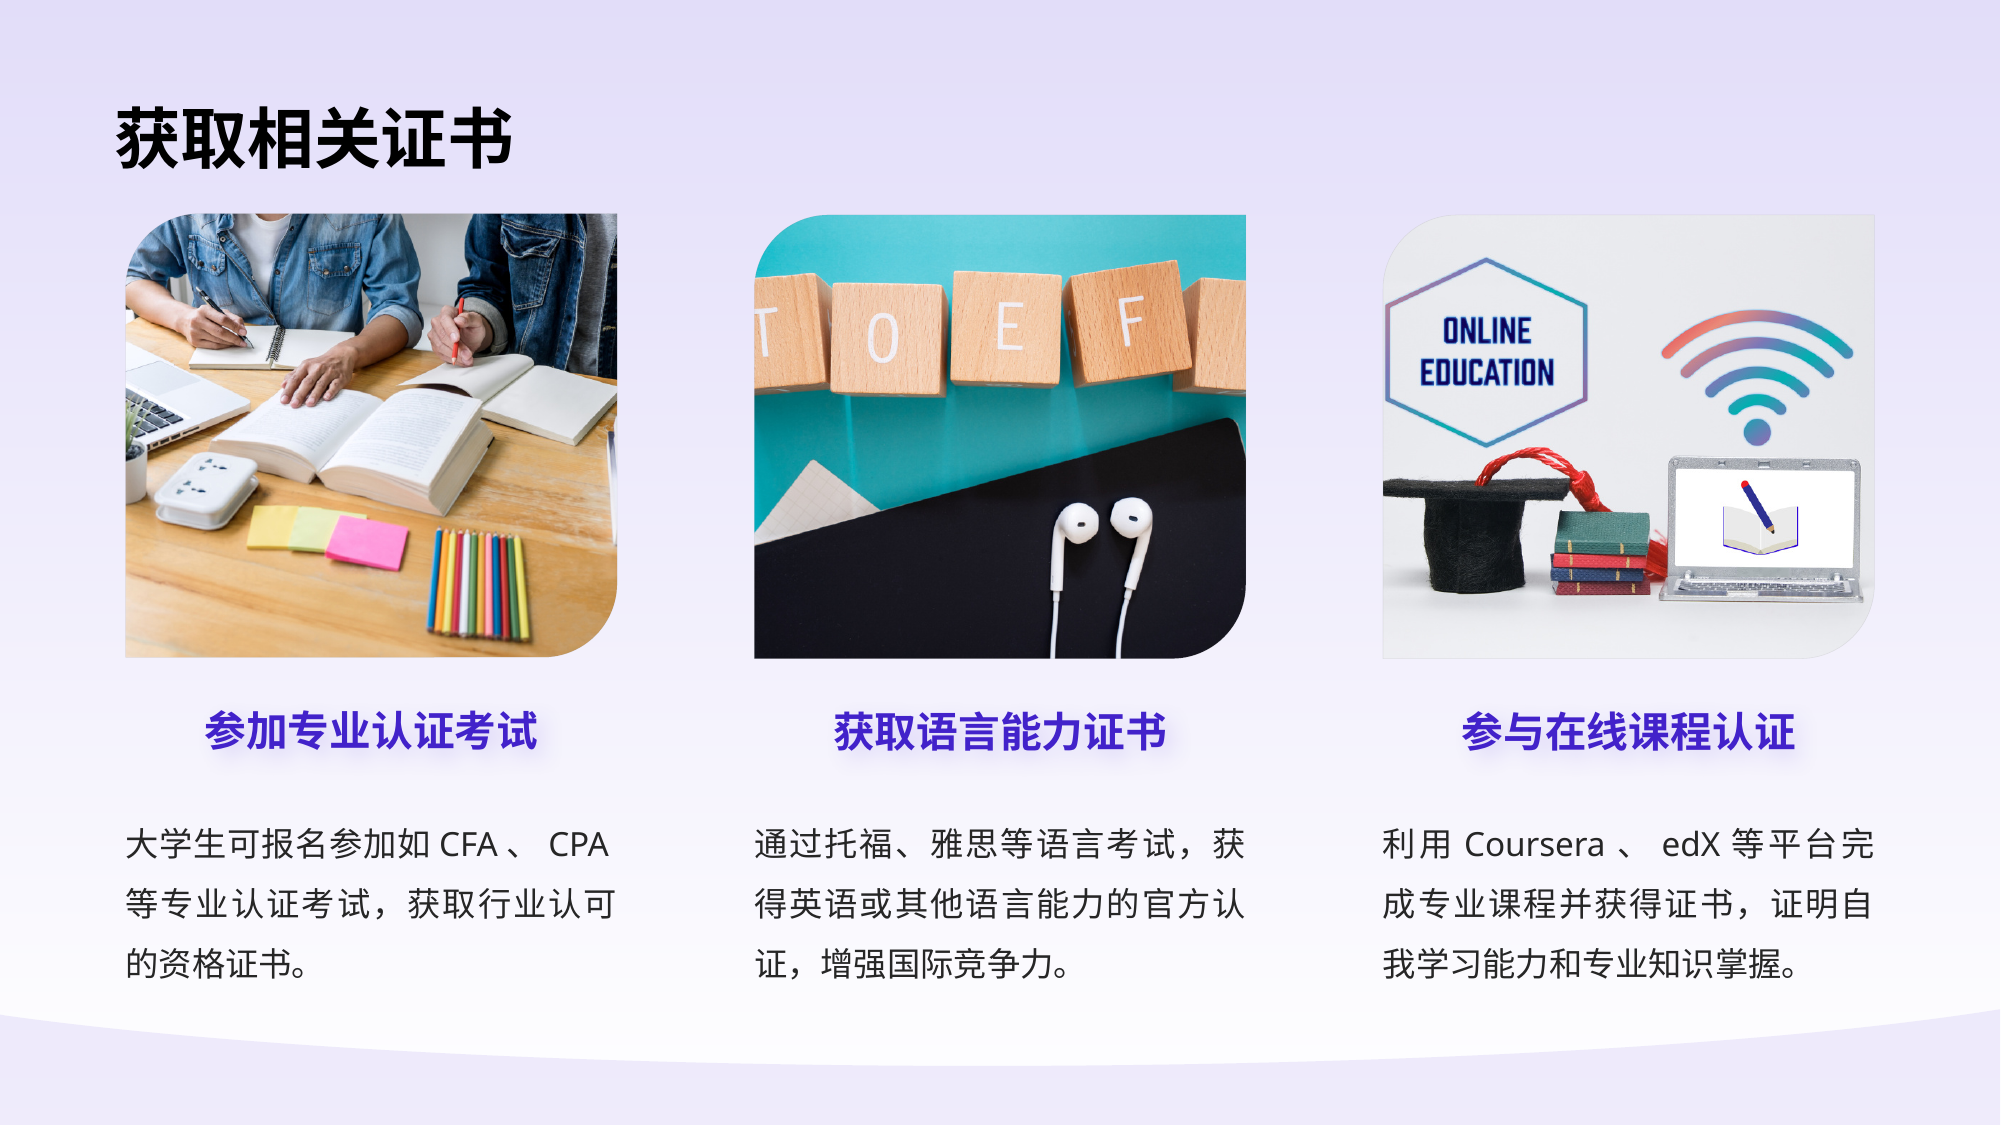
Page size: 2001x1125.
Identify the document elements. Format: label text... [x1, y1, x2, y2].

picture [125, 213, 618, 658]
text_box 利用Coursera、edX等平台完成专业课程并获得证书，证明自我学习能力和专业知识掌握。 [1383, 803, 1875, 1023]
text_box 参与在线课程认证 [1383, 684, 1875, 778]
picture [754, 214, 1246, 659]
text_box 通过托福、雅思等语言考试，获得英语或其他语言能力的官方认证，增强国际竞争力。 [754, 803, 1246, 1023]
picture [1382, 214, 1875, 659]
text_box 参加专业认证考试 [125, 683, 618, 777]
text_box 获取语言能力证书 [754, 684, 1246, 778]
title 获取相关证书 [114, 59, 1886, 178]
text_box 大学生可报名参加如CFA、CPA等专业认证考试，获取行业认可的资格证书。 [125, 803, 618, 1023]
